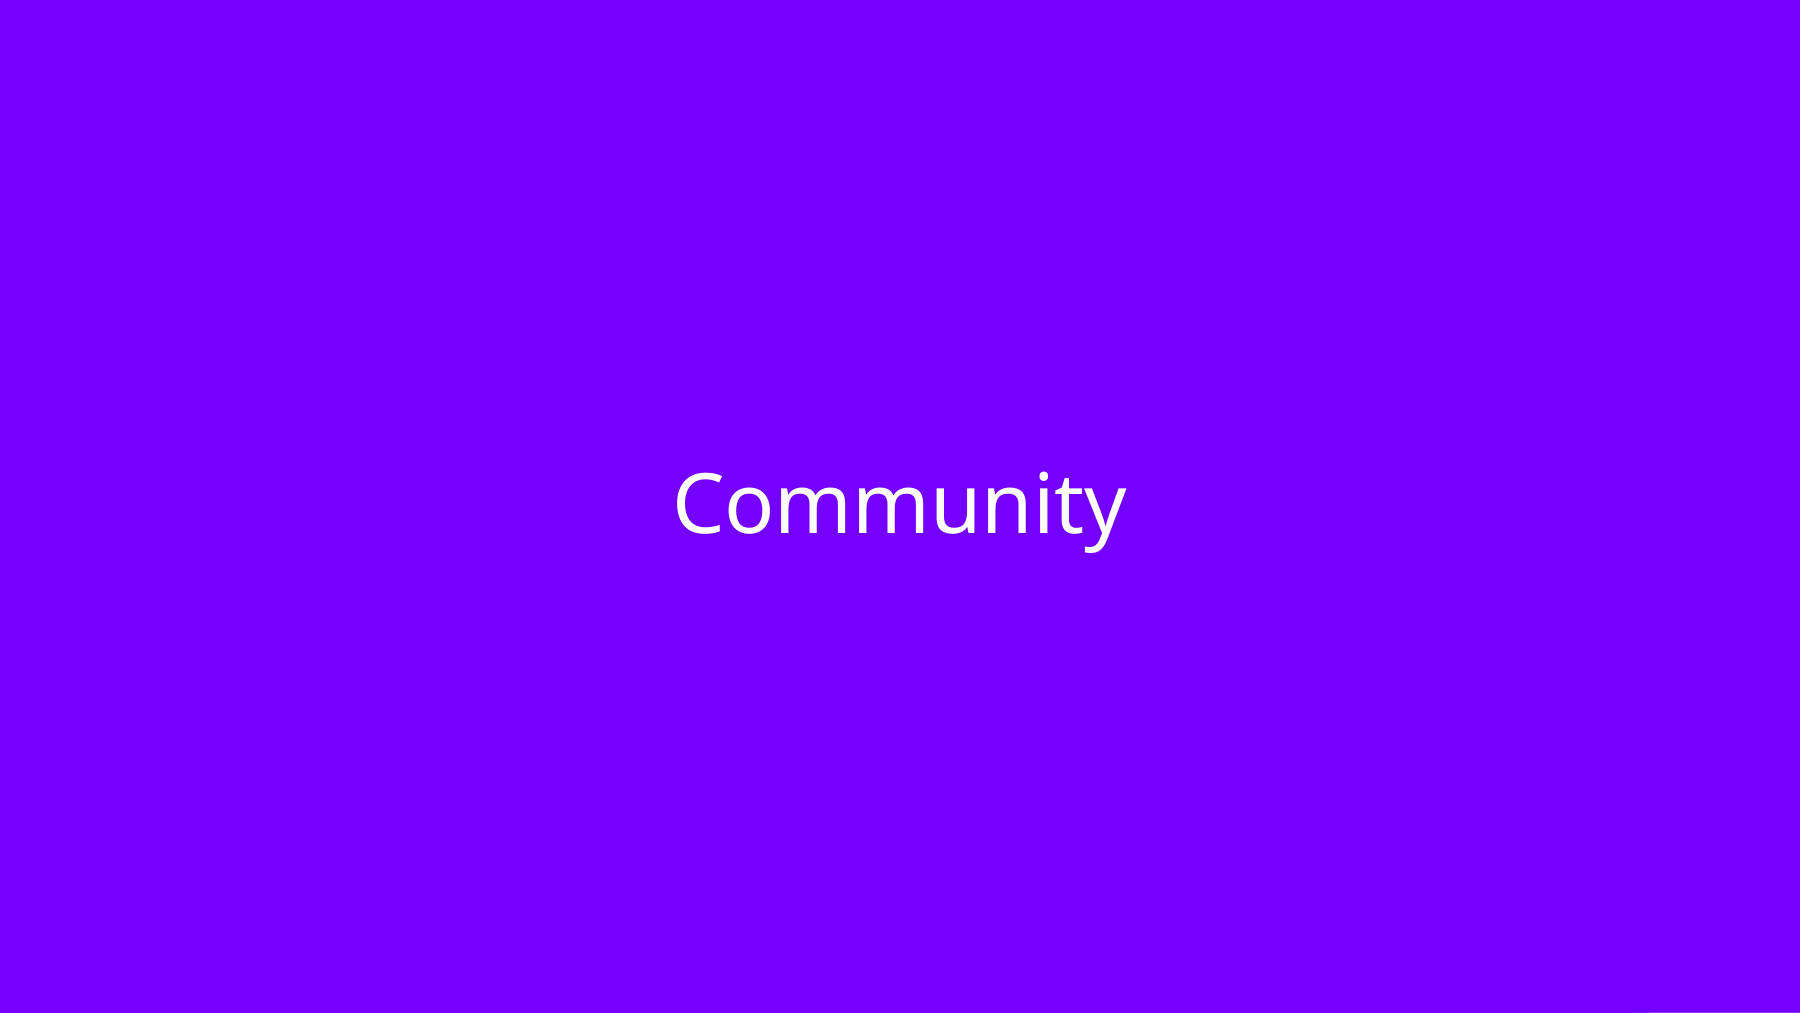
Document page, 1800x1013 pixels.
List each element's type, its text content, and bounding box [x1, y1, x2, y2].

title Community [305, 393, 1495, 619]
